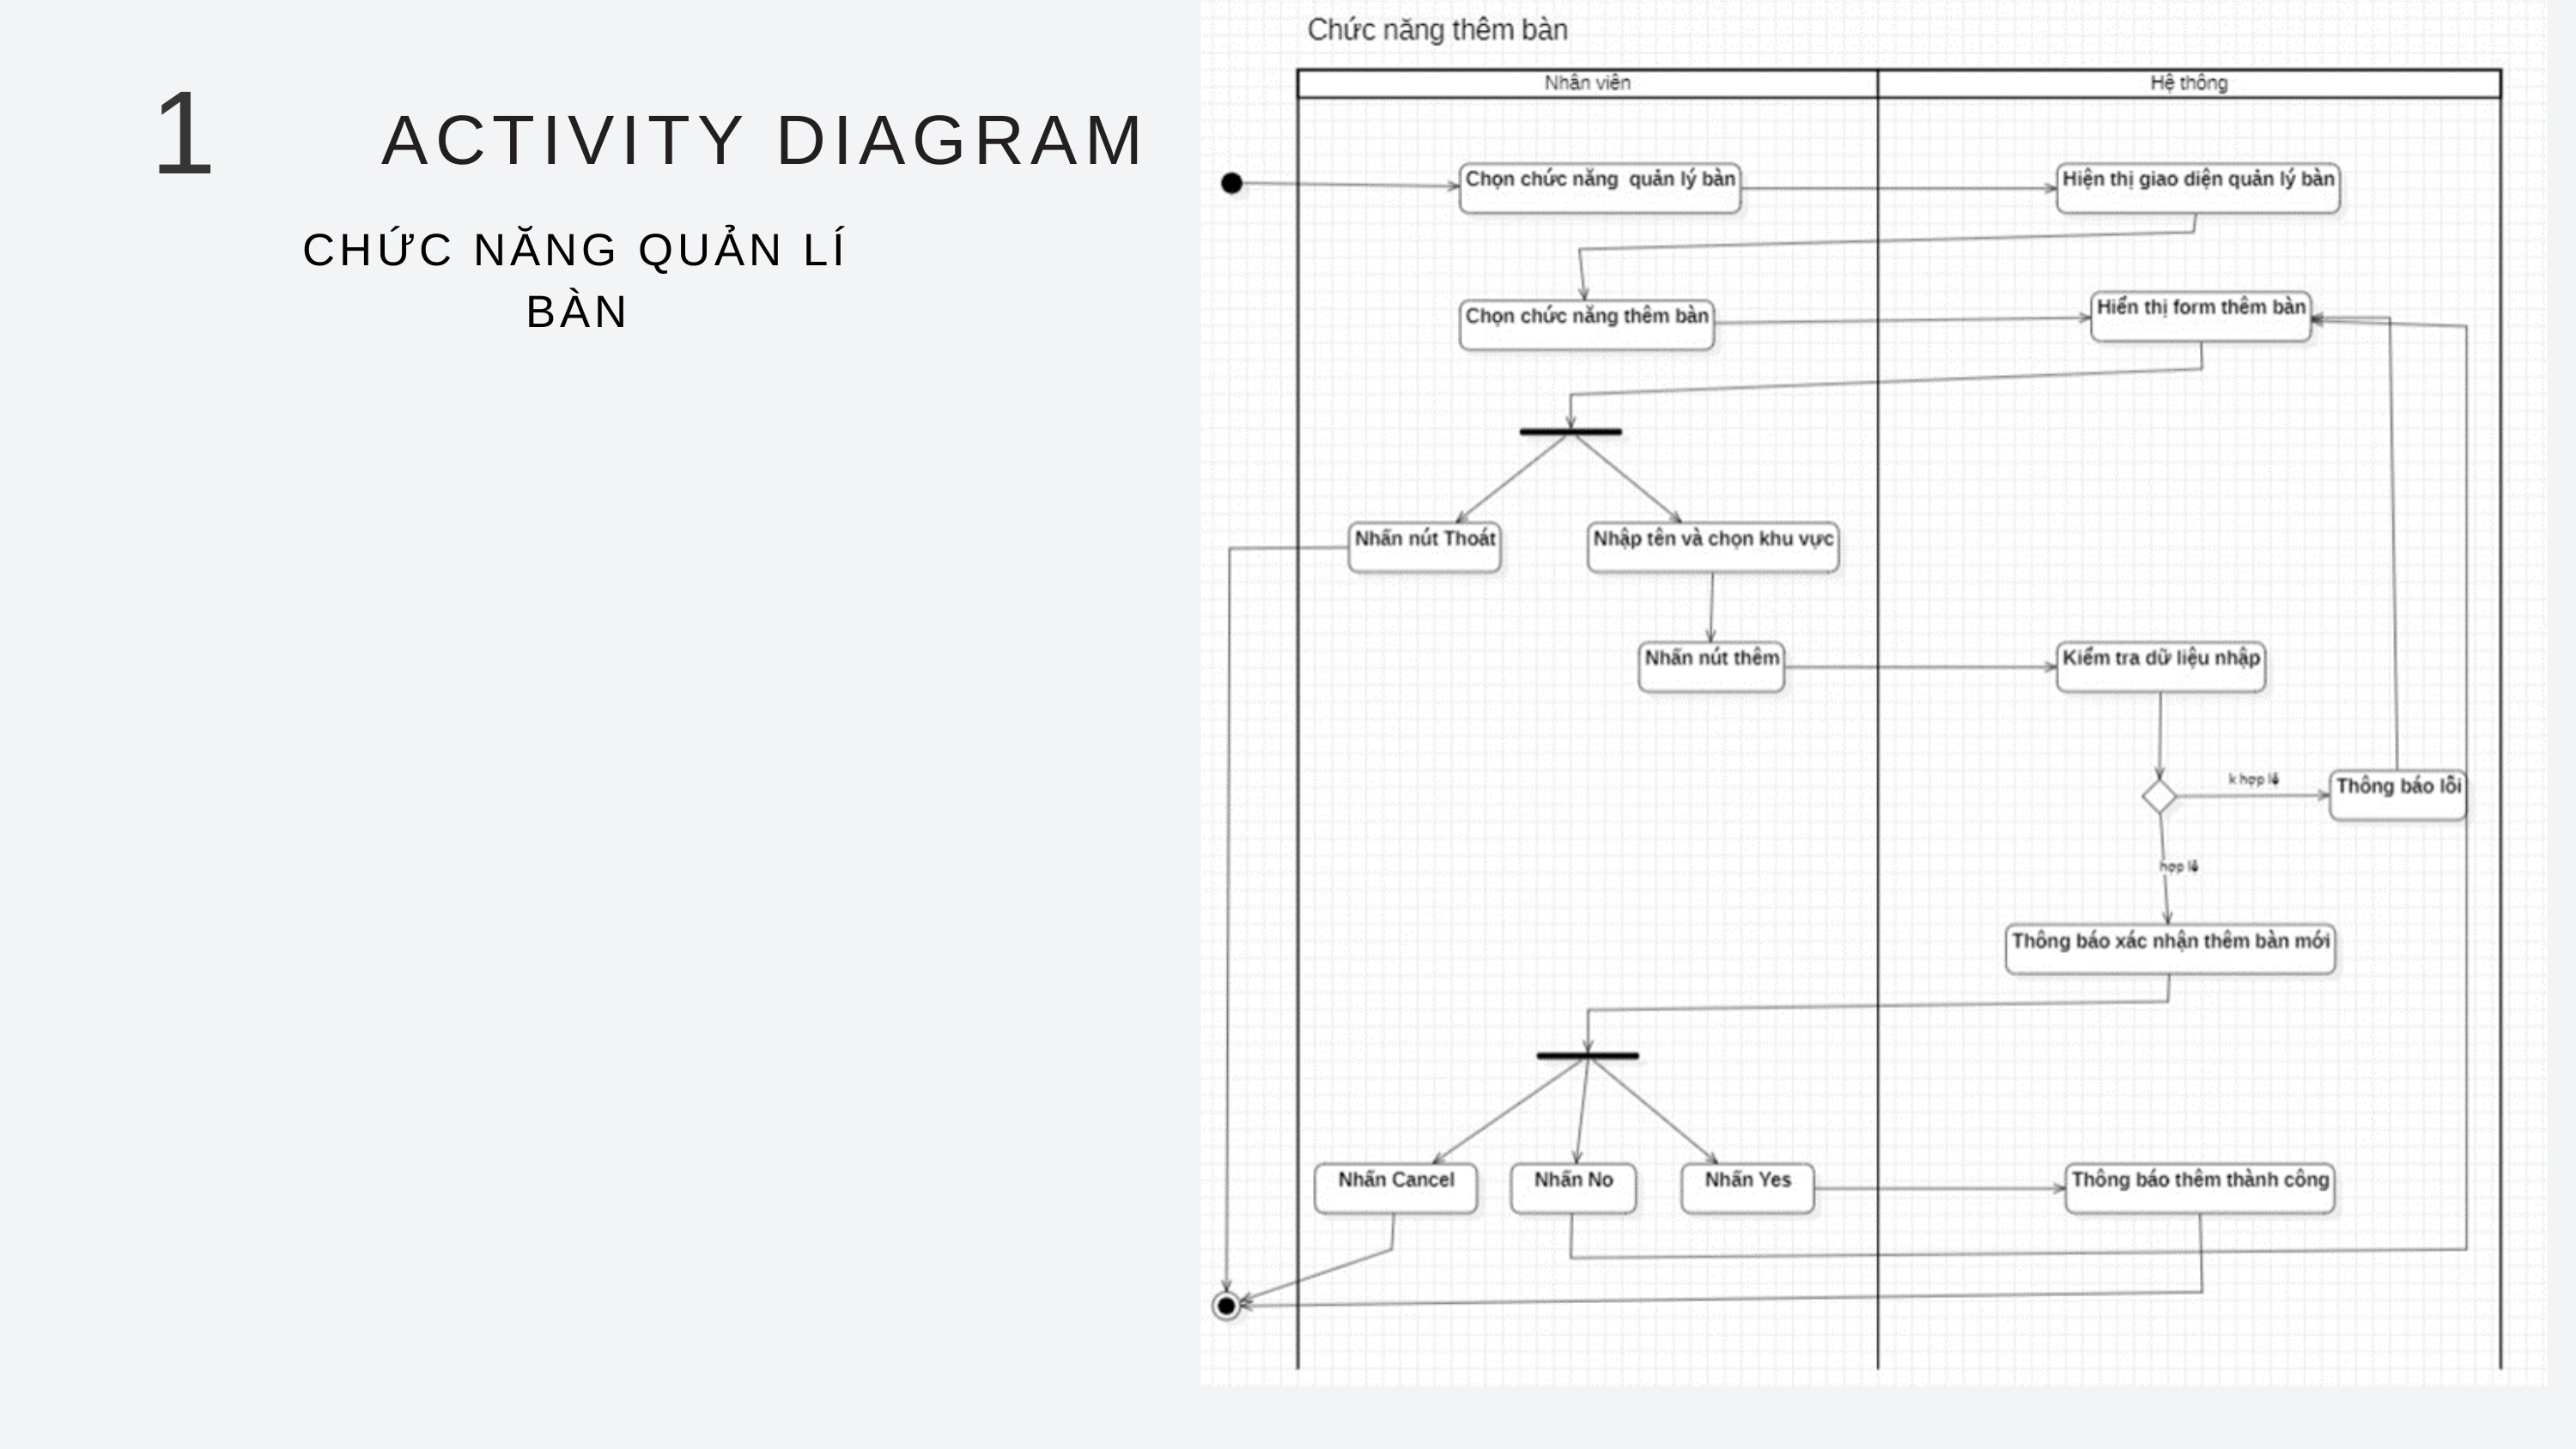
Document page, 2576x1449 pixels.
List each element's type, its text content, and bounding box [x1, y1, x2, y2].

text_box CHỨC NĂNG QUẢN LÍ BÀN [253, 212, 900, 337]
text_box 1 [81, 54, 287, 197]
text_box [1200, 0, 2548, 1386]
text_box ACTIVITY DIAGRAM [381, 82, 2168, 179]
